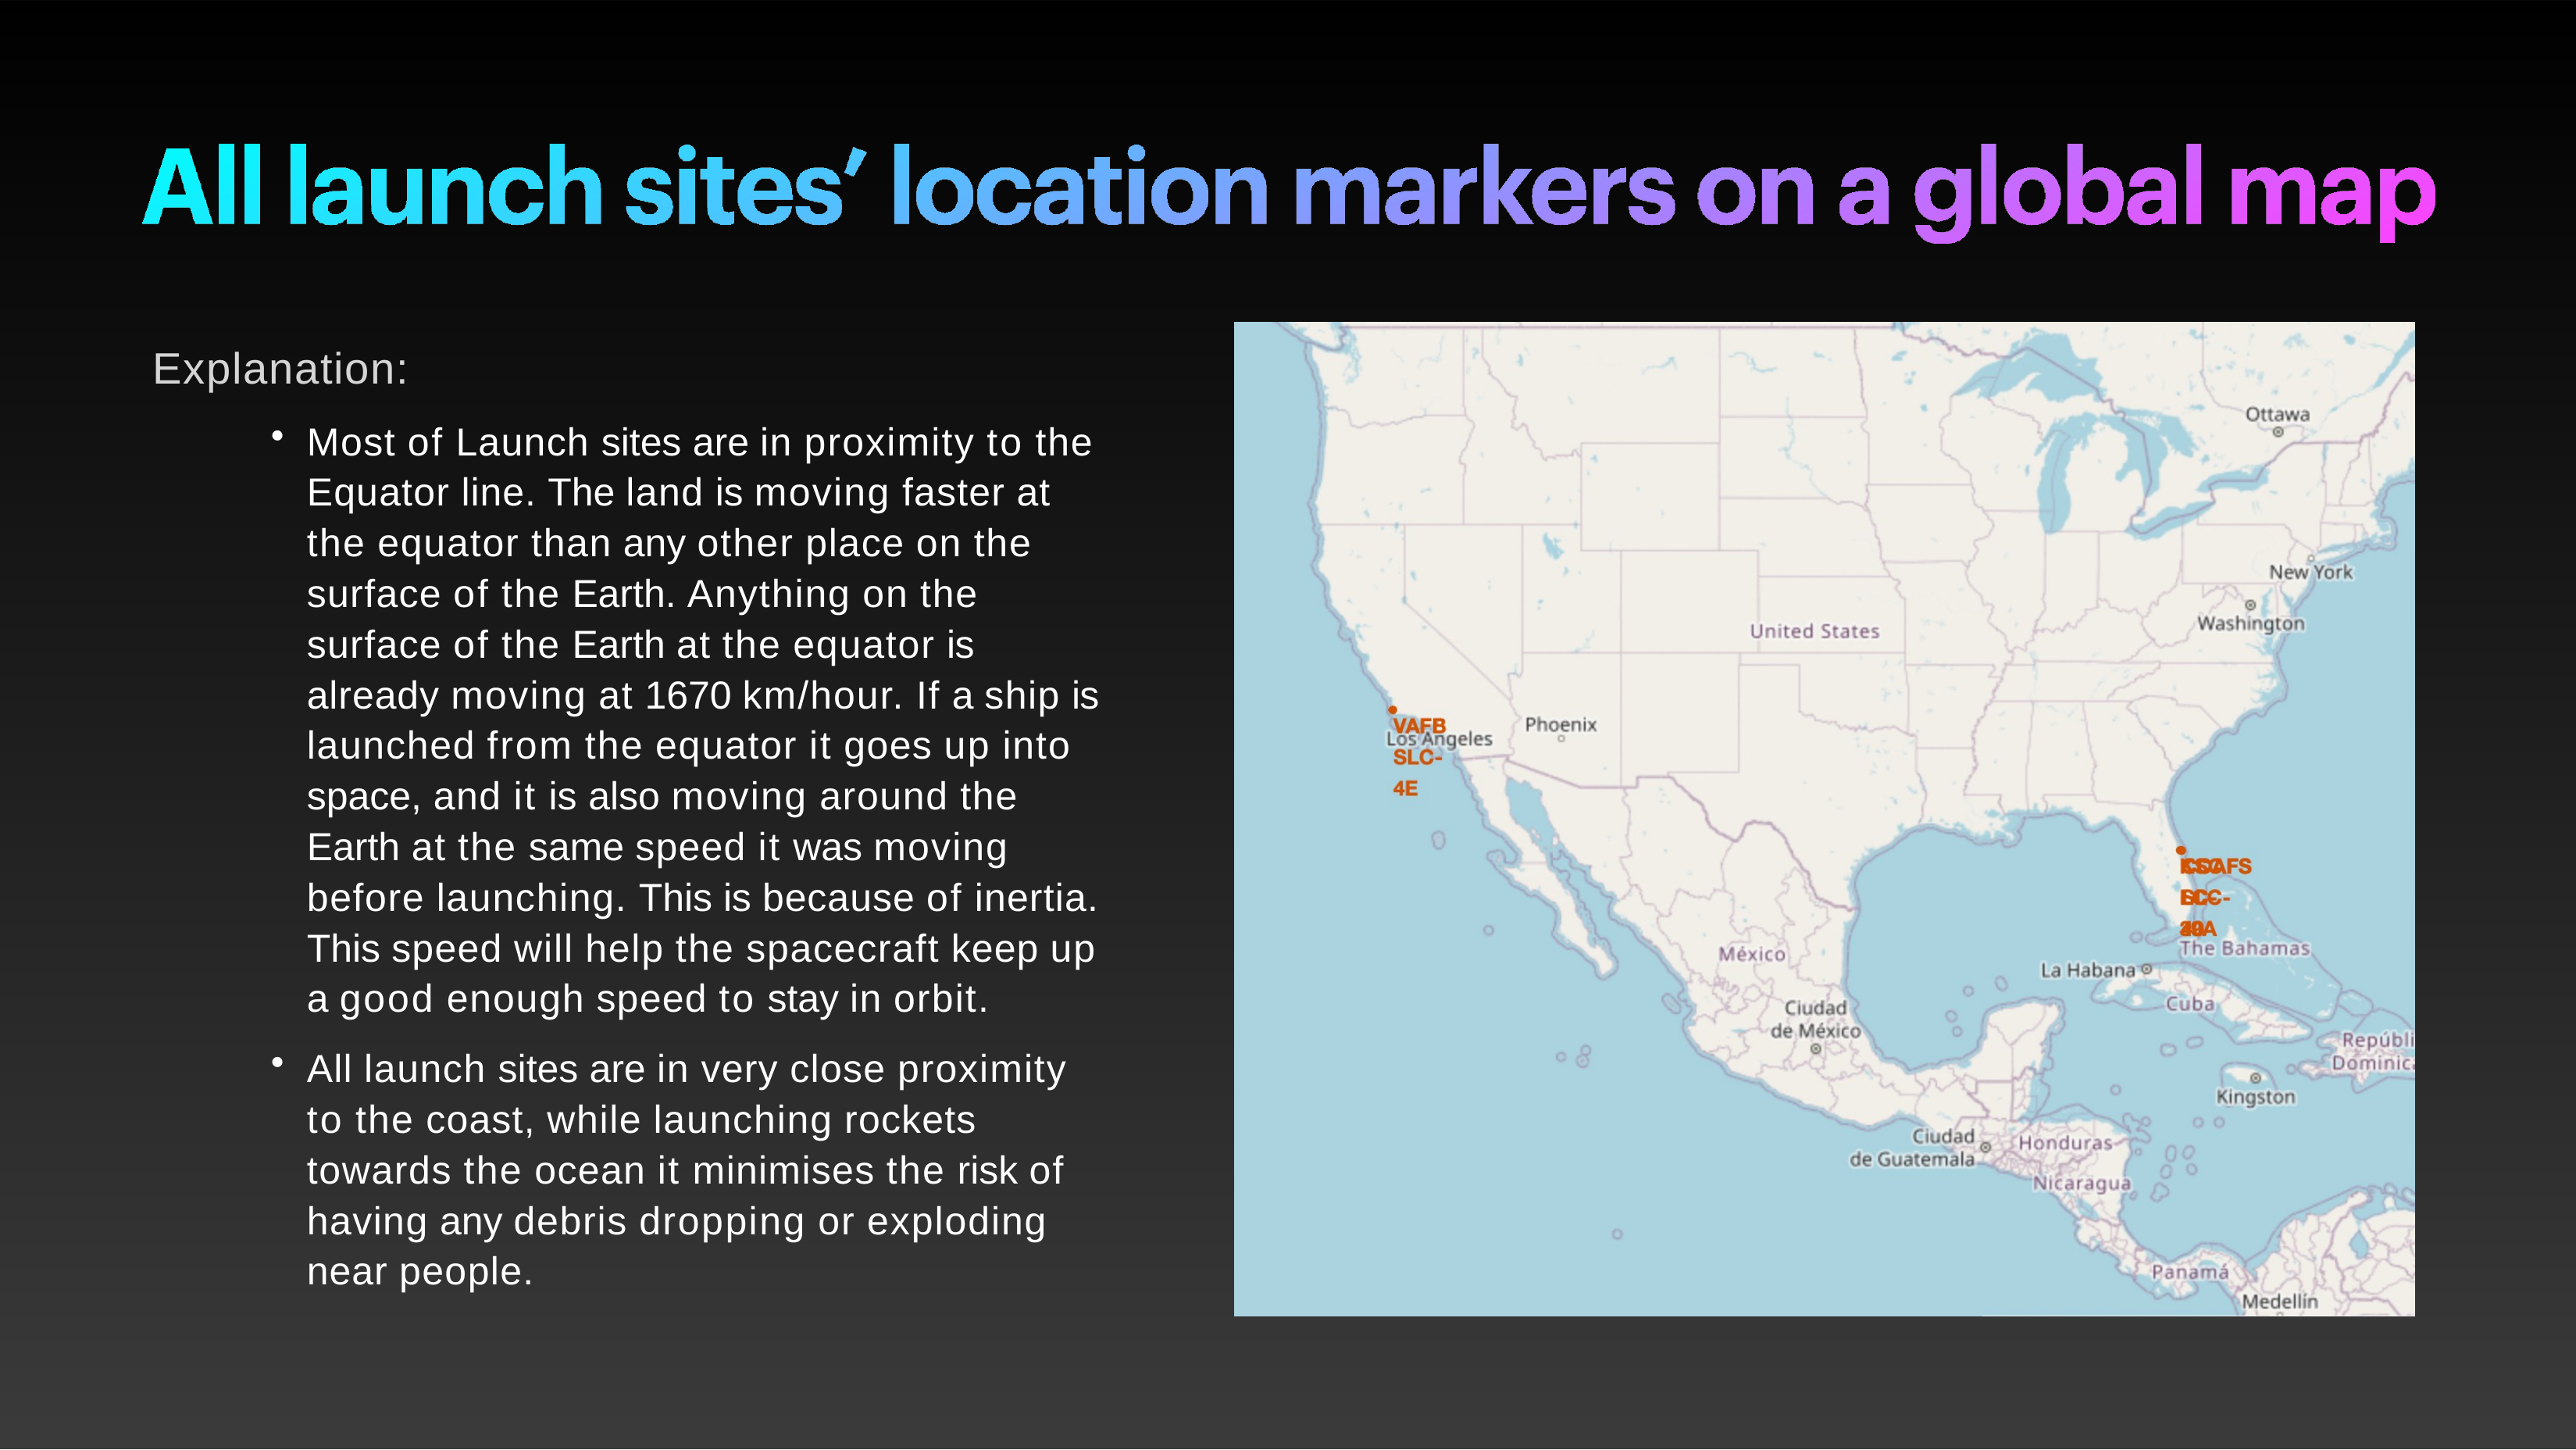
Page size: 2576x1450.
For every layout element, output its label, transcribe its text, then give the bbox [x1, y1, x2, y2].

picture [0, 0, 2576, 1449]
text_box Explanation: Most of Launch sites are in proximity to the Equator line. The land is moving faster at the equator than any other place on the surface of the Earth. Anything on the surface of the Earth at the equator is already moving at 1670 km/hour. If a ship is launched from the equator it goes up into space, and it is also moving around the Earth at the same speed it was moving before launching. This is because of inertia. This speed will help the spacecraft keep up a good enough speed to stay in orbit. All launch sites are in very close proximity to the coast, while launching rockets towards the ocean it minimises the risk of having any debris dropping or exploding near people. [151, 312, 1108, 1293]
